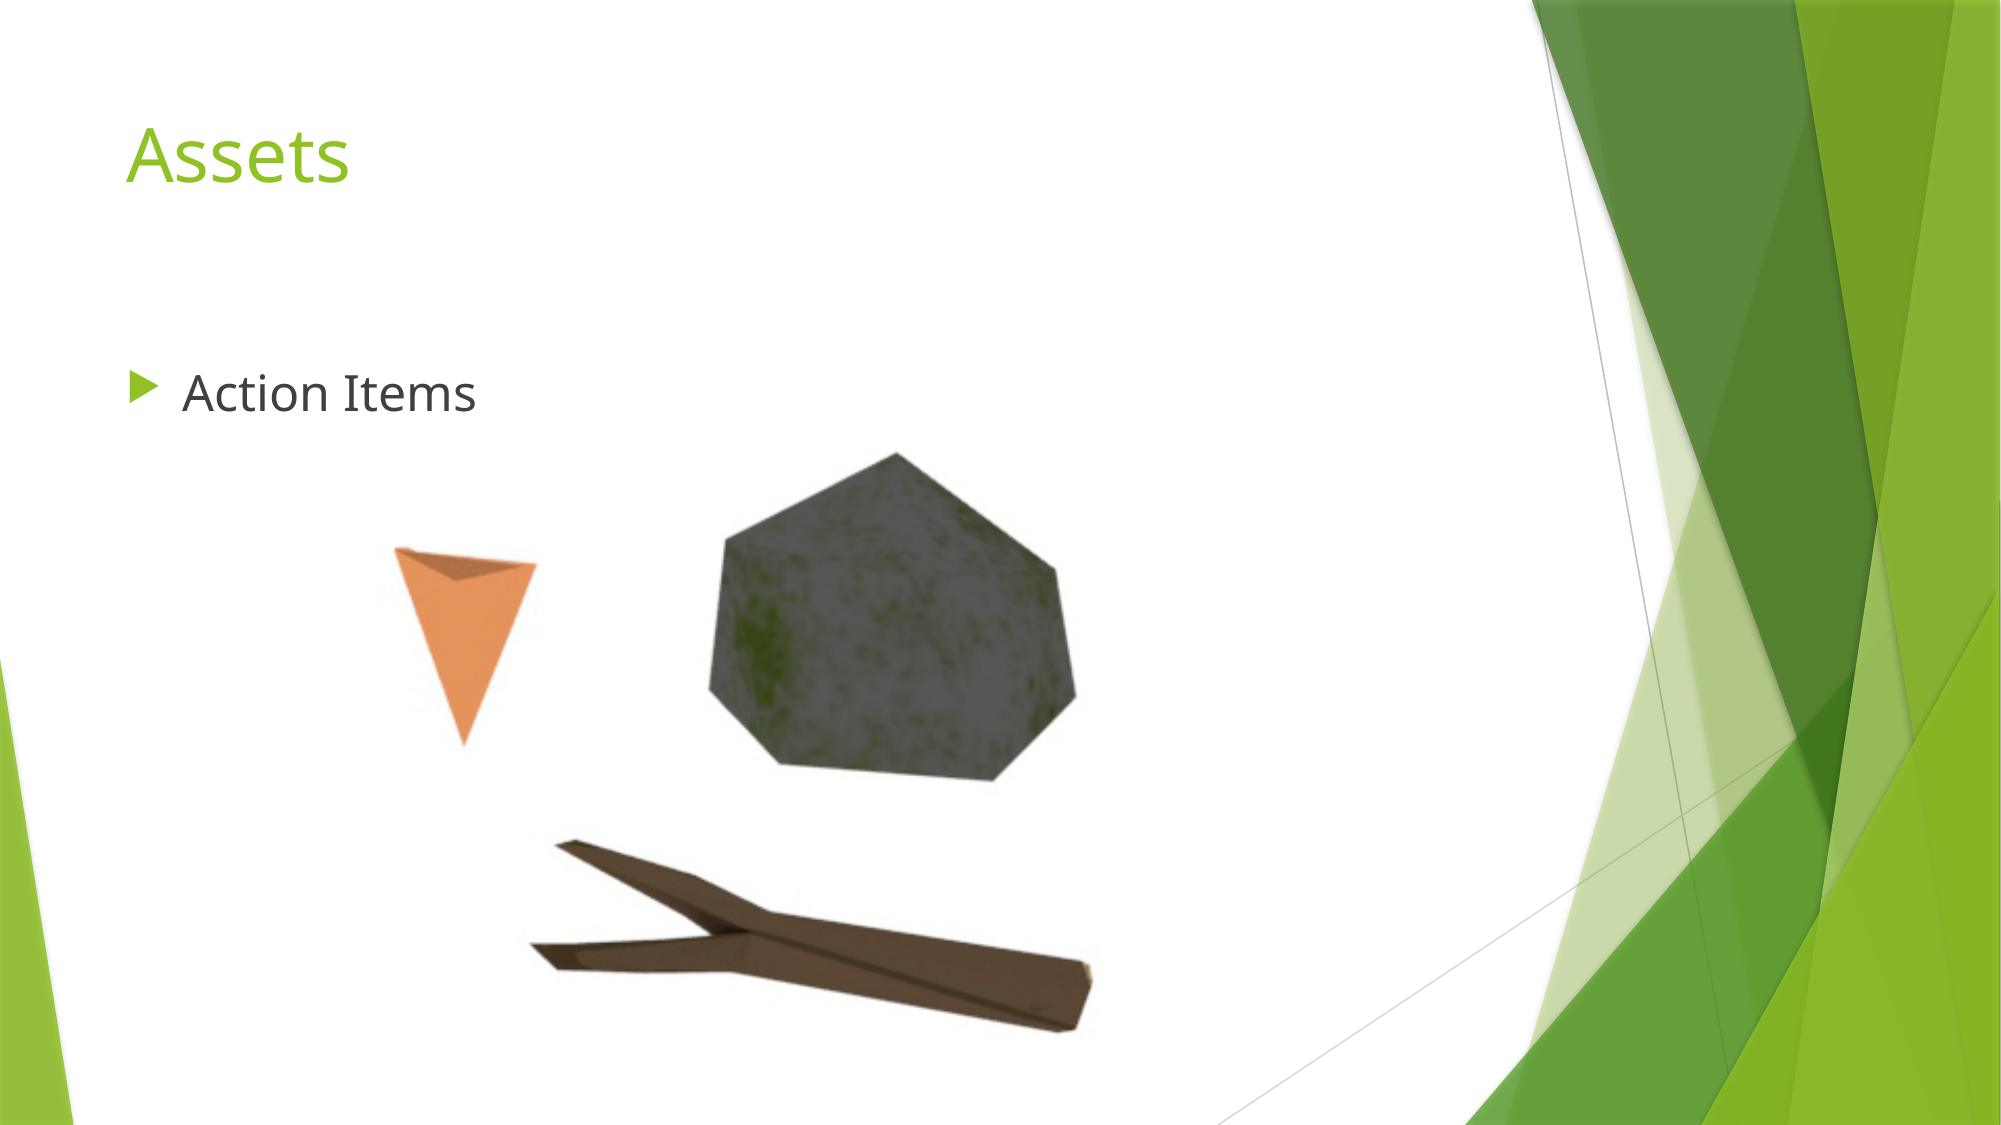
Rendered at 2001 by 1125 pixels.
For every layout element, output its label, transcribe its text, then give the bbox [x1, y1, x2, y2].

picture [341, 396, 1142, 1057]
list Action Items [111, 354, 1522, 992]
title Assets [111, 99, 1522, 317]
